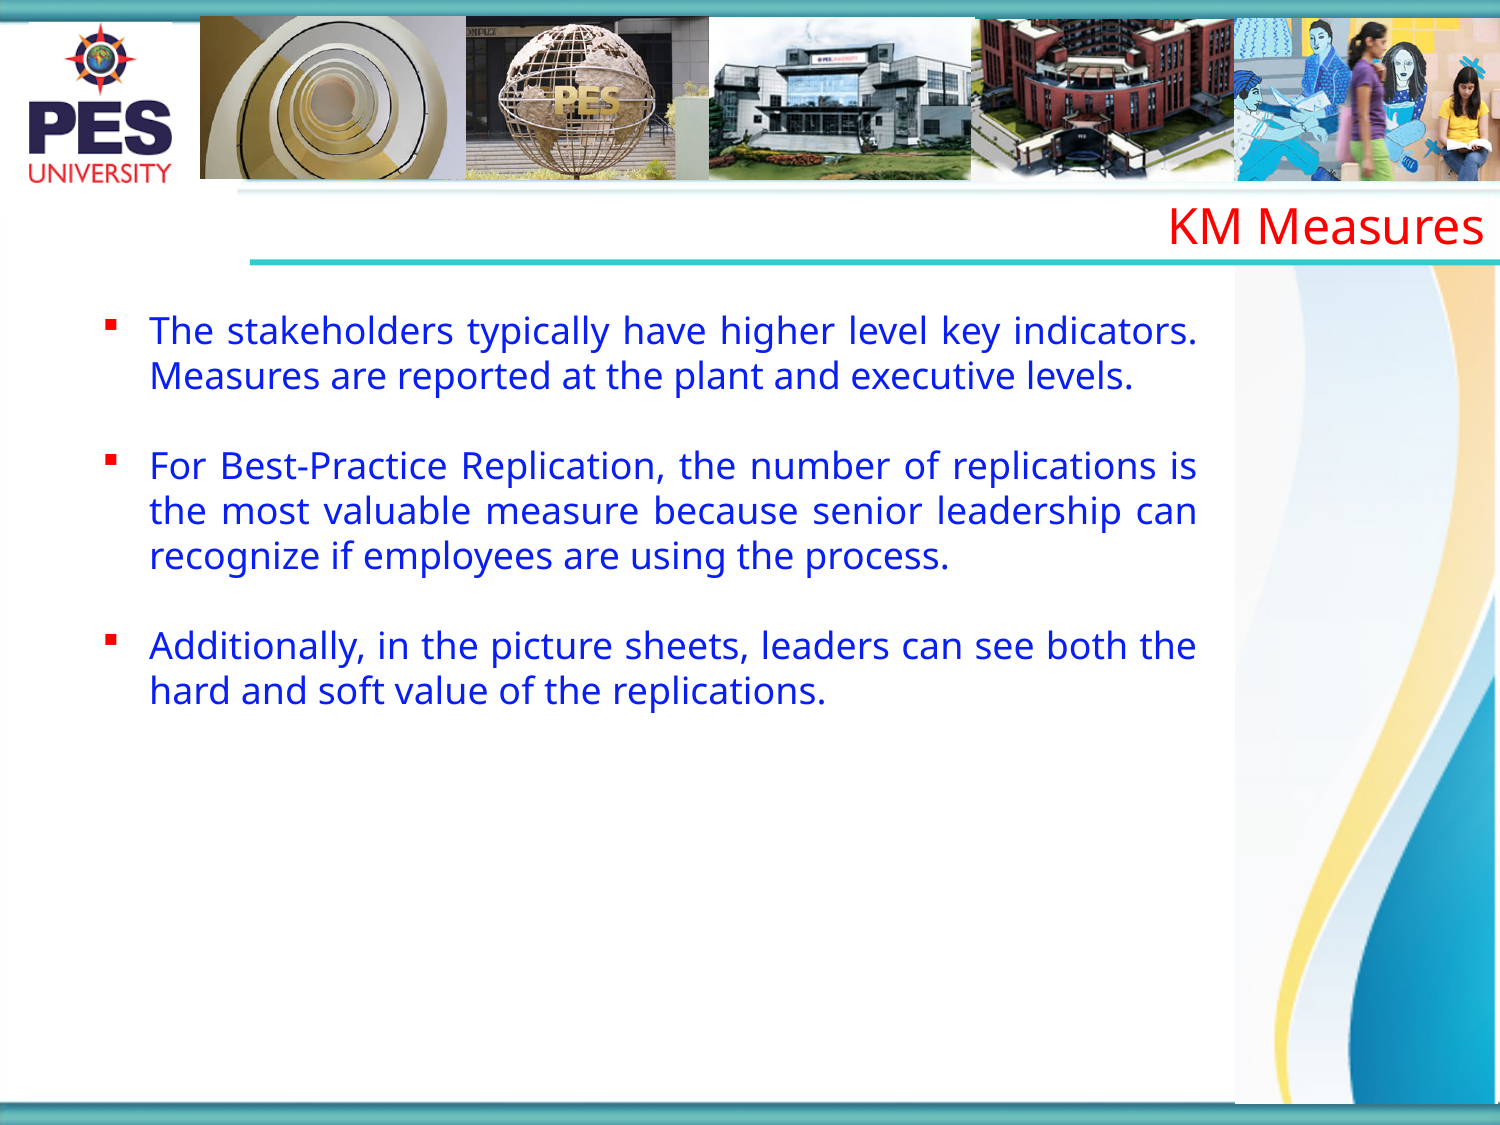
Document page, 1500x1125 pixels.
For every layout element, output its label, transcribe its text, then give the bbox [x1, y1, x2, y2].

text_box The stakeholders typically have higher level key indicators. Measures are reported at the plant and executive levels. For Best-Practice Replication, the number of replications is the most valuable measure because senior leadership can recognize if employees are using the process. Additionally, in the picture sheets, leaders can see both the hard and soft value of the replications. [87, 299, 1214, 1075]
text_box KM Measures [225, 187, 1500, 264]
picture [0, 222, 1500, 1125]
picture [0, 0, 1500, 187]
